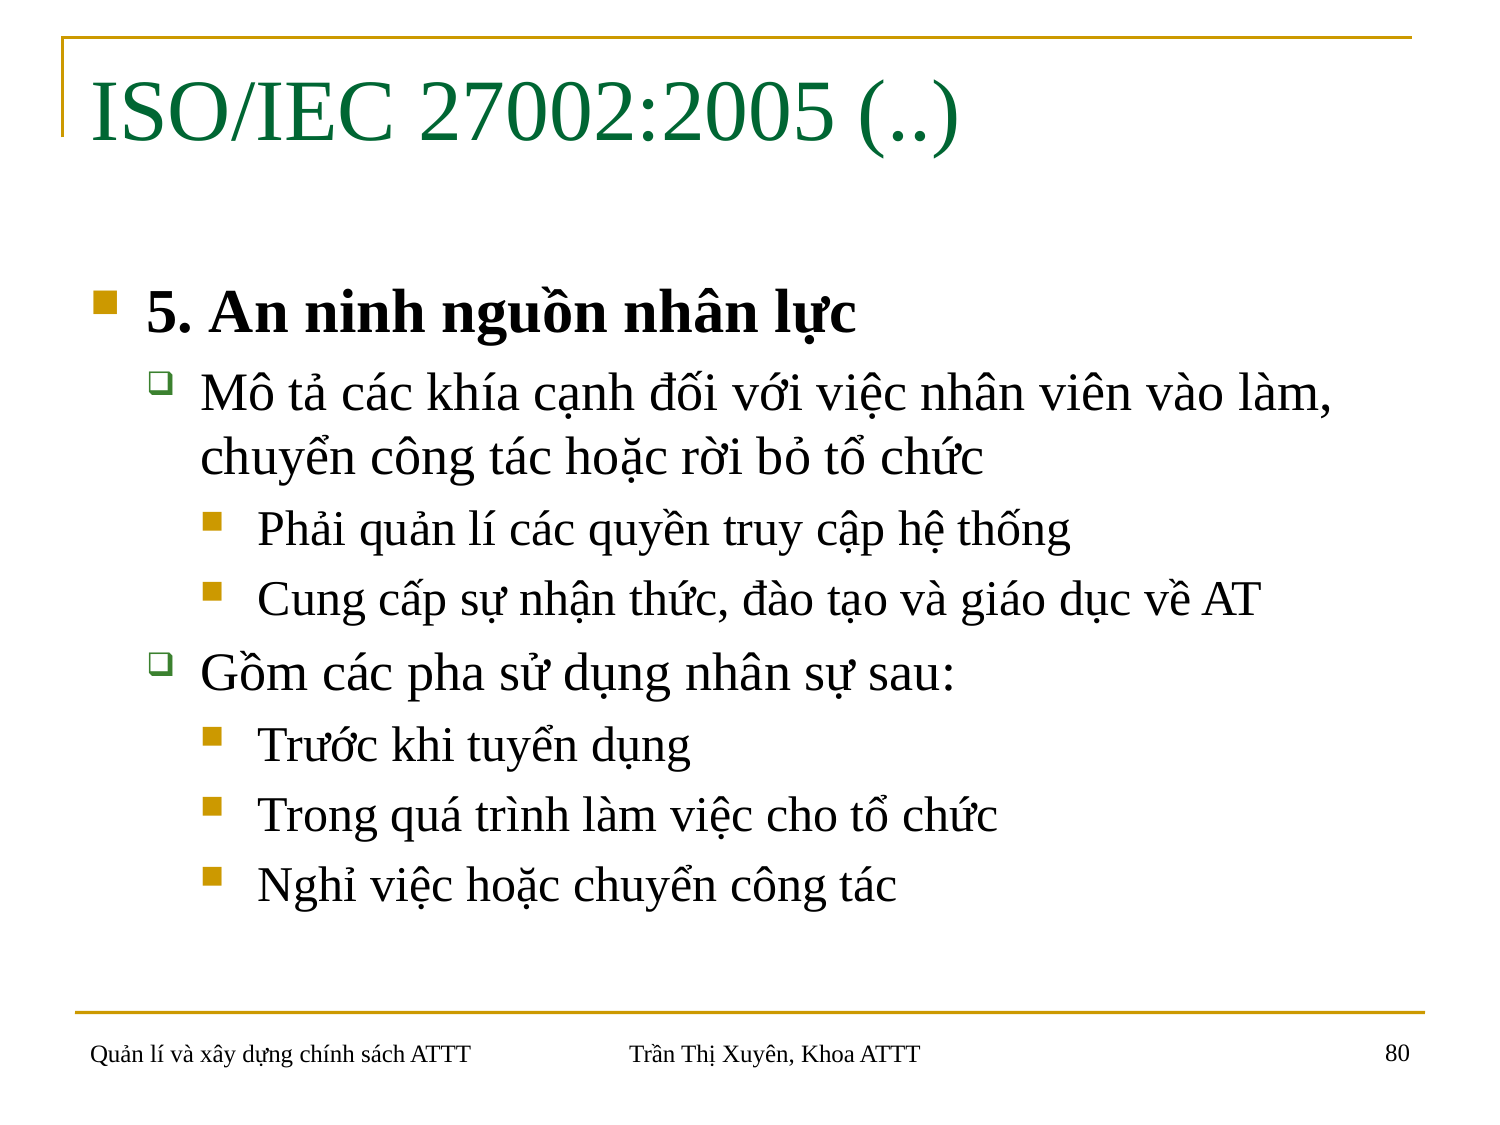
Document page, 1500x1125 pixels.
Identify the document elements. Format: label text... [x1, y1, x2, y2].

slide_number 80 [1074, 999, 1425, 1075]
slide_number Quản lí và xây dựng chính sách ATTT [75, 999, 500, 1075]
list 5. An ninh nguồn nhân lực Mô tả các khía cạnh đối với việc nhân viên vào làm, chuyển công tác hoặc rời bỏ tổ chức Phải quản lí các quyền truy cập hệ thống Cung cấp sự nhận thức, đào tạo và giáo dục về AT Gồm các pha sử dụng nhân sự sau: Trước khi tuyển dụng Trong quá trình làm việc cho tổ chức Nghỉ việc hoặc chuyển công tác [75, 262, 1425, 1006]
footer Trần Thị Xuyên, Khoa ATTT [562, 999, 988, 1075]
title ISO/IEC 27002:2005 (..) [75, 45, 1425, 233]
